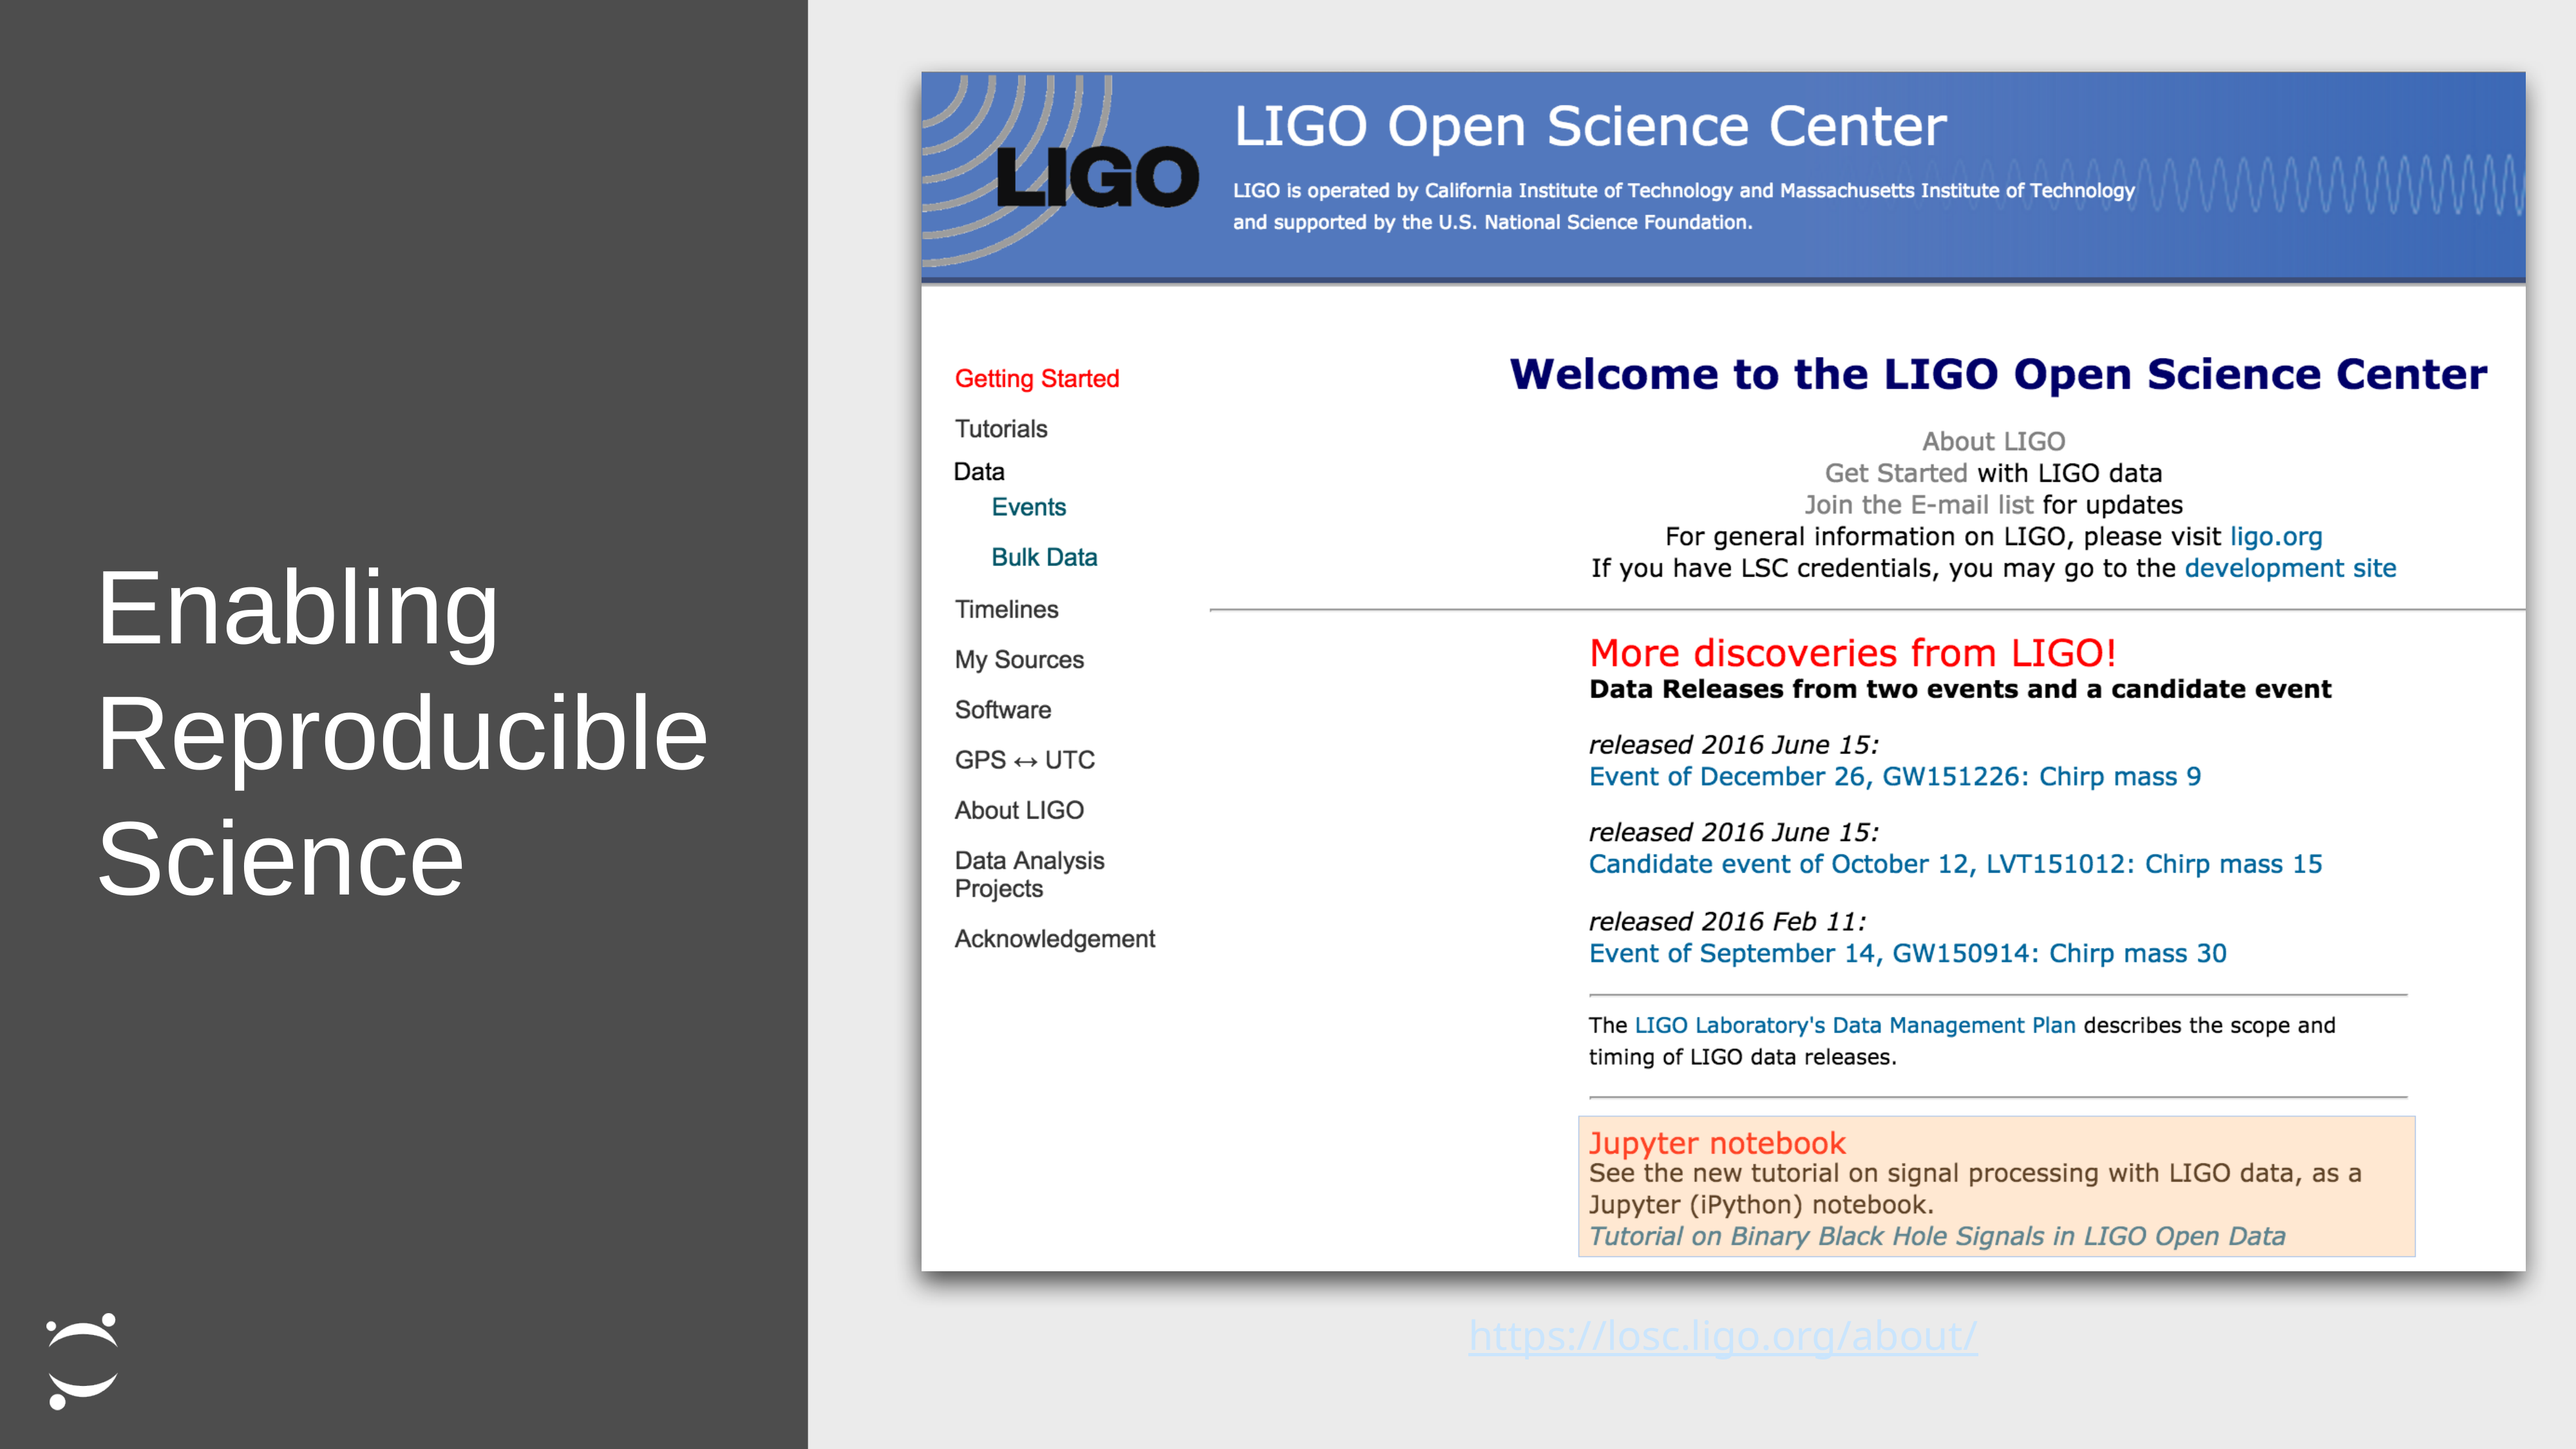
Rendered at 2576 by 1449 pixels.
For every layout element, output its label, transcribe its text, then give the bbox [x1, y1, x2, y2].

picture [922, 71, 2526, 1272]
list Enabling Reproducible Science [90, 533, 717, 923]
picture [46, 1313, 118, 1410]
text_box https://losc.ligo.org/about/ [1463, 1304, 1984, 1370]
